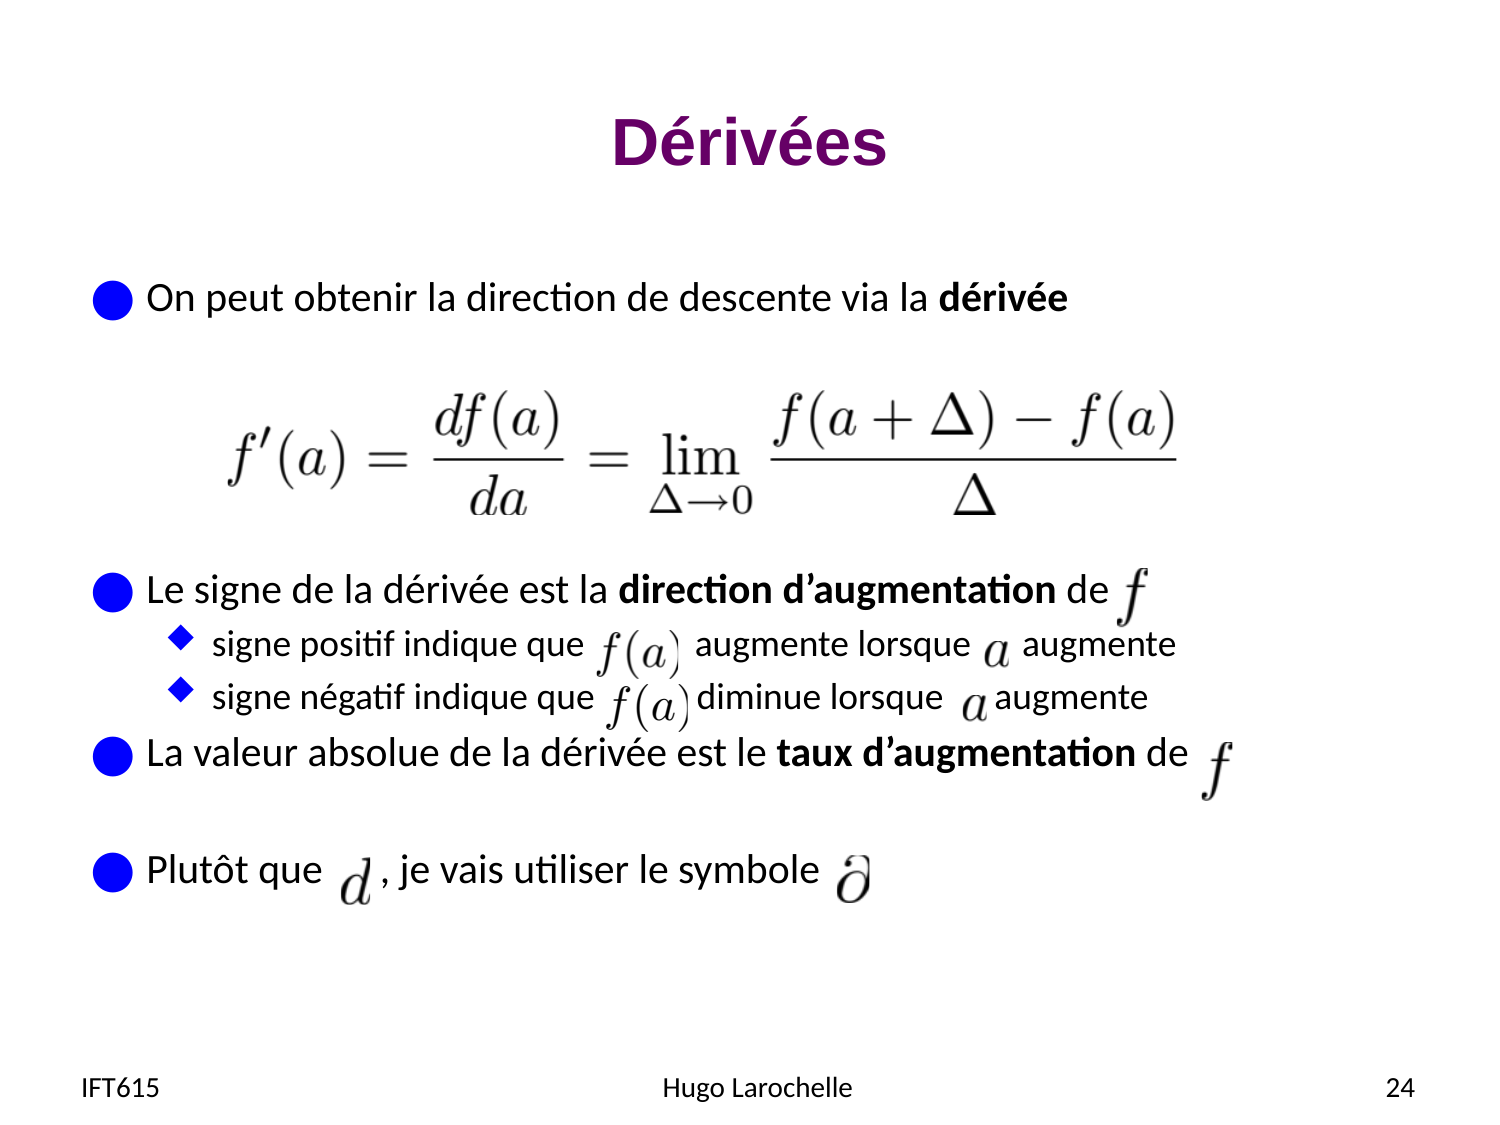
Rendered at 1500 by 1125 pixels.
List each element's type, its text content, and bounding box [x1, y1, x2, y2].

picture [836, 854, 870, 903]
picture [984, 641, 1009, 668]
list On peut obtenir la direction de descente via la dérivée Le signe de la dérivée est la direction d’augmentation de signe positif indique que augmente lorsque augmente signe négatif indique que diminue lorsque augmente La valeur absolue de la dérivée est le taux d’augmentation de Plutôt que , je vais utiliser le symbole [75, 262, 1425, 1005]
picture [1116, 568, 1149, 628]
picture [596, 630, 679, 679]
footer Hugo Larochelle [520, 1056, 996, 1117]
picture [1201, 741, 1233, 801]
picture [340, 857, 371, 905]
slide_number 24 [1080, 1056, 1431, 1117]
slide_number IFT615 [66, 1056, 356, 1117]
picture [962, 695, 987, 722]
picture [605, 683, 688, 733]
picture [227, 389, 1177, 516]
title Dérivées [75, 45, 1425, 233]
